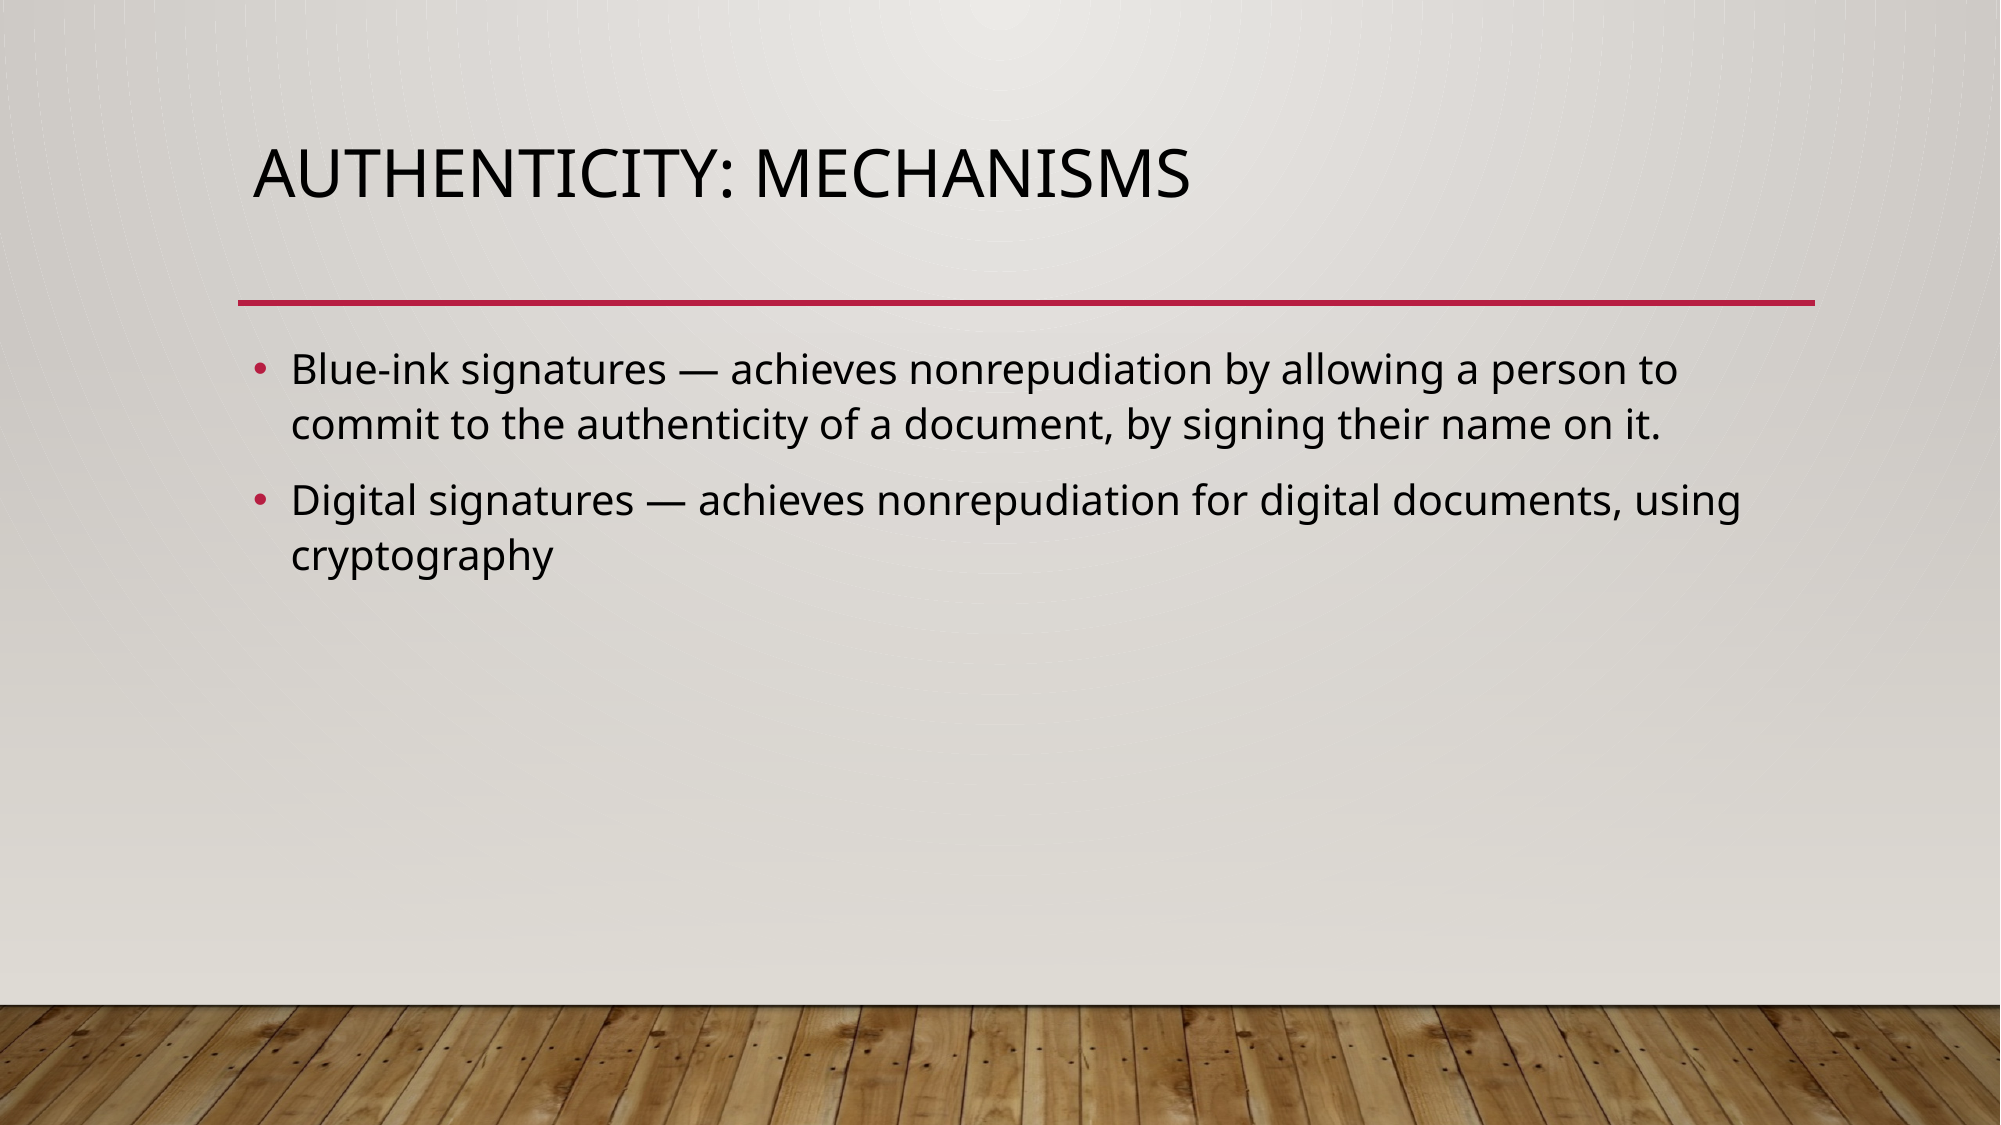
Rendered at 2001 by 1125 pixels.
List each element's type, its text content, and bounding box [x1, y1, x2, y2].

title Authenticity: Mechanisms [238, 131, 1814, 305]
list Blue-ink signatures — achieves nonrepudiation by allowing a person to commit to the authenticity of a document, by signing their name on it. Digital signatures — achieves nonrepudiation for digital documents, using cryptography [238, 330, 1814, 897]
picture [0, 1005, 2000, 1125]
